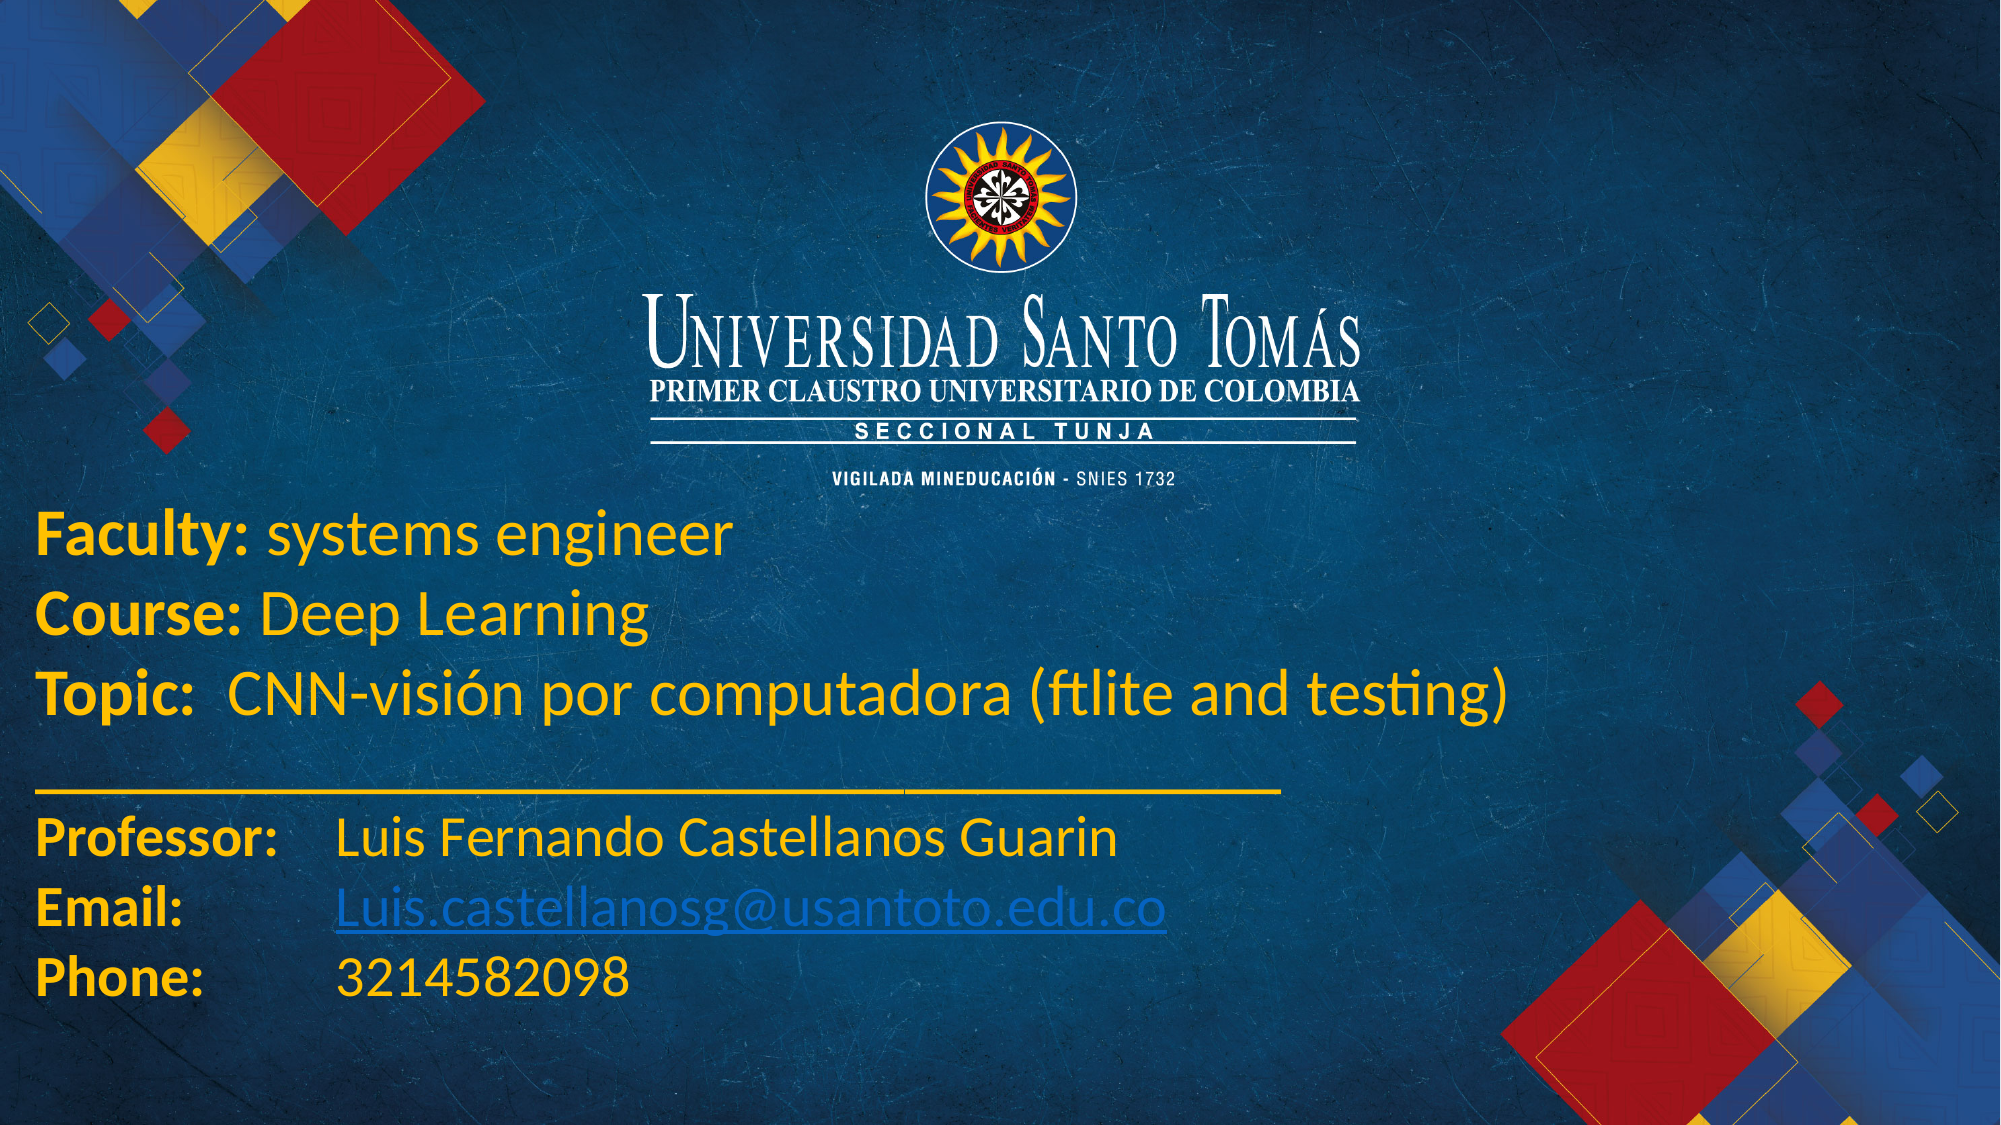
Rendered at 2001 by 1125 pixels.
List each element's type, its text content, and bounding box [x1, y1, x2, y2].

text_box Faculty: systems engineer Course: Deep Learning Topic: CNN-visión por computadora (ftlite and testing) ___________________________________________ Professor: Luis Fernando Castellanos Guarin Email: Luis.castellanosg@usantoto.edu.co Phone: 3214582098 [20, 481, 2000, 1016]
picture [0, 0, 2001, 1125]
